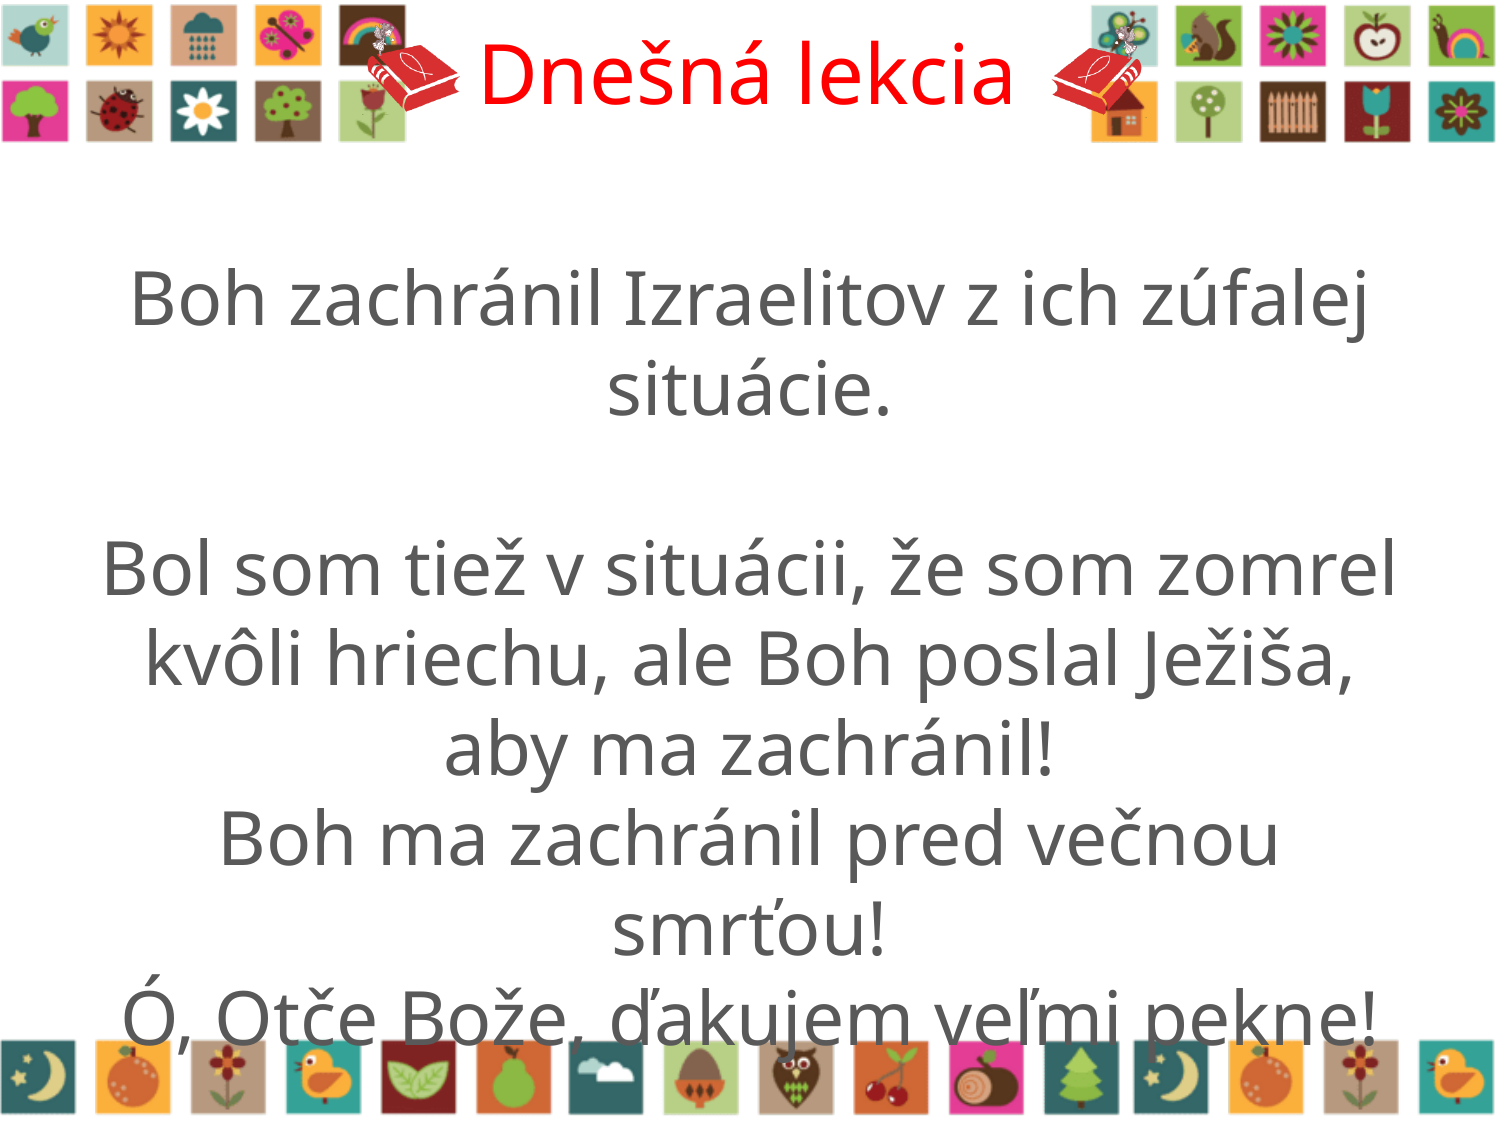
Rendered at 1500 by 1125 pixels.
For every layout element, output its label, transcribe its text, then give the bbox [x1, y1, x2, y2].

text_box Boh zachránil Izraelitov z ich zúfalej situácie. Bol som tiež v situácii, že som zomrel kvôli hriechu, ale Boh poslal Ježiša, aby ma zachránil! Boh ma zachránil pred večnou smrťou! Ó, Otče Bože, ďakujem veľmi pekne! [76, 243, 1424, 1027]
picture [0, 3, 492, 150]
text_box Dnešná lekcia [425, 13, 1077, 129]
picture [1019, 3, 1500, 150]
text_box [0, 1028, 1500, 1118]
